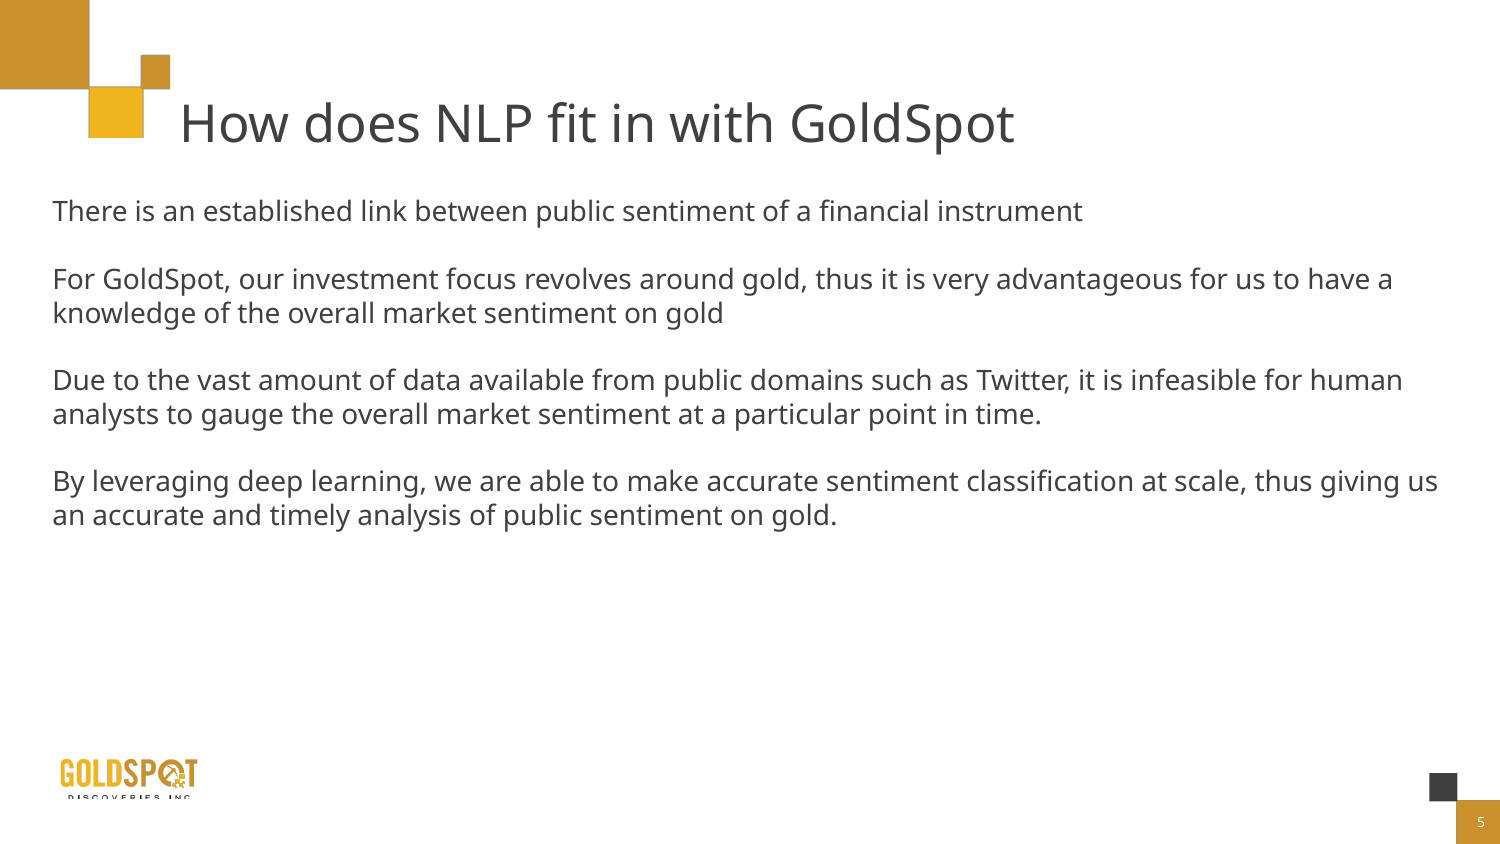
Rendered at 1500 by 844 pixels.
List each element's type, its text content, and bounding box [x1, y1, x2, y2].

text_box 5 [1379, 764, 1500, 844]
title How does NLP fit in with GoldSpot [164, 74, 1065, 177]
text_box There is an established link between public sentiment of a financial instrument For GoldSpot, our investment focus revolves around gold, thus it is very advantageous for us to have a knowledge of the overall market sentiment on gold Due to the vast amount of data available from public domains such as Twitter, it is infeasible for human analysts to gauge the overall market sentiment at a particular point in time. By leveraging deep learning, we are able to make accurate sentiment classification at scale, thus giving us an accurate and timely analysis of public sentiment on gold. [37, 186, 1475, 539]
